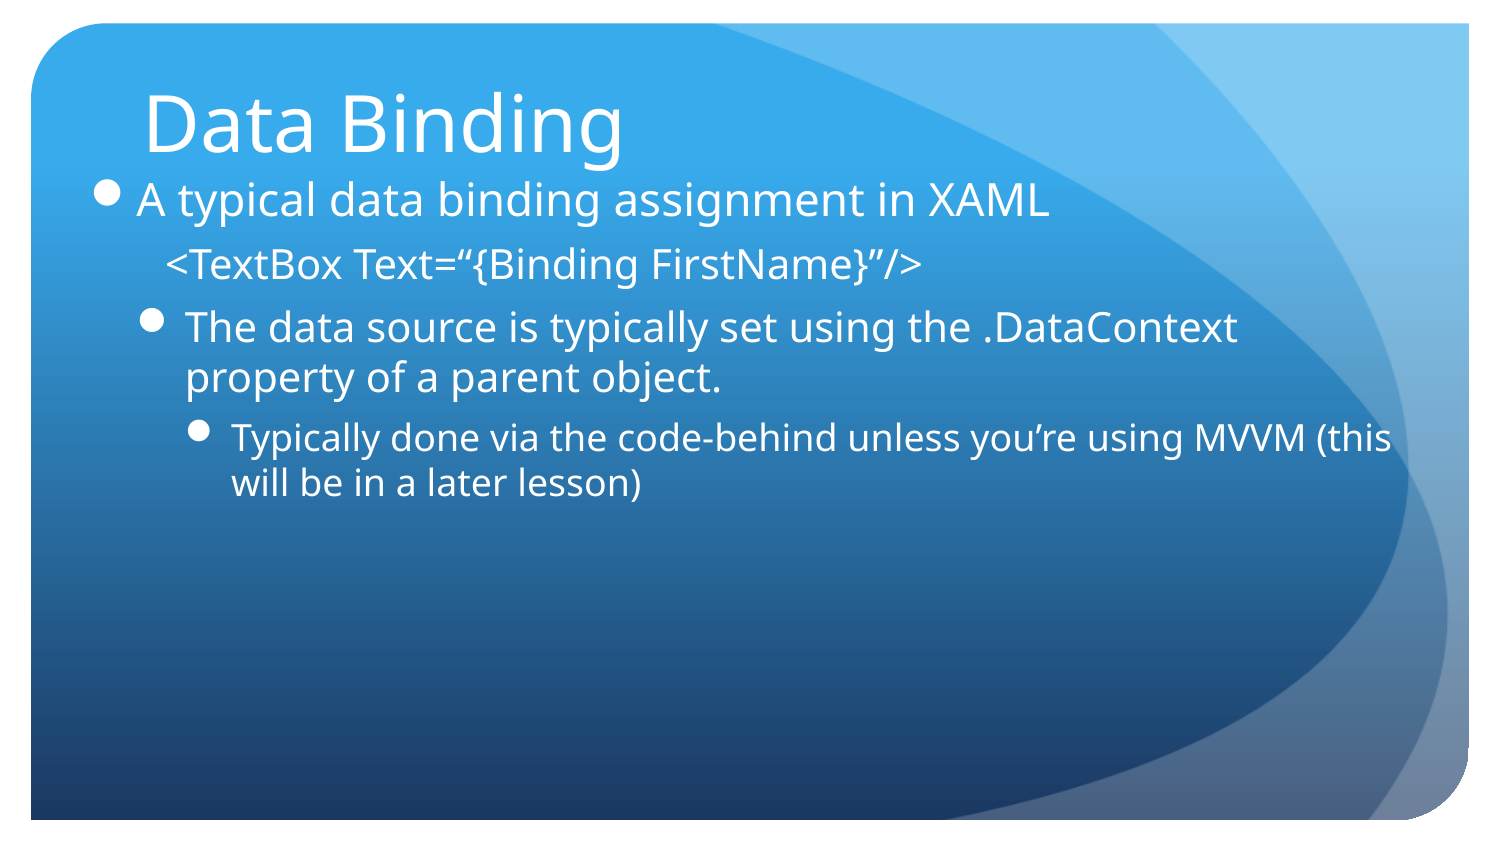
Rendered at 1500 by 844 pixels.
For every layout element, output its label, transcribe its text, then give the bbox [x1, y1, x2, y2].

picture [24, 22, 1473, 821]
list A typical data binding assignment in XAML <TextBox Text=“{Binding FirstName}”/> The data source is typically set using the .DataContext property of a parent object. Typically done via the code-behind unless you’re using MVVM (this will be in a later lesson) [75, 163, 1425, 768]
title Data Binding [127, 46, 1372, 163]
